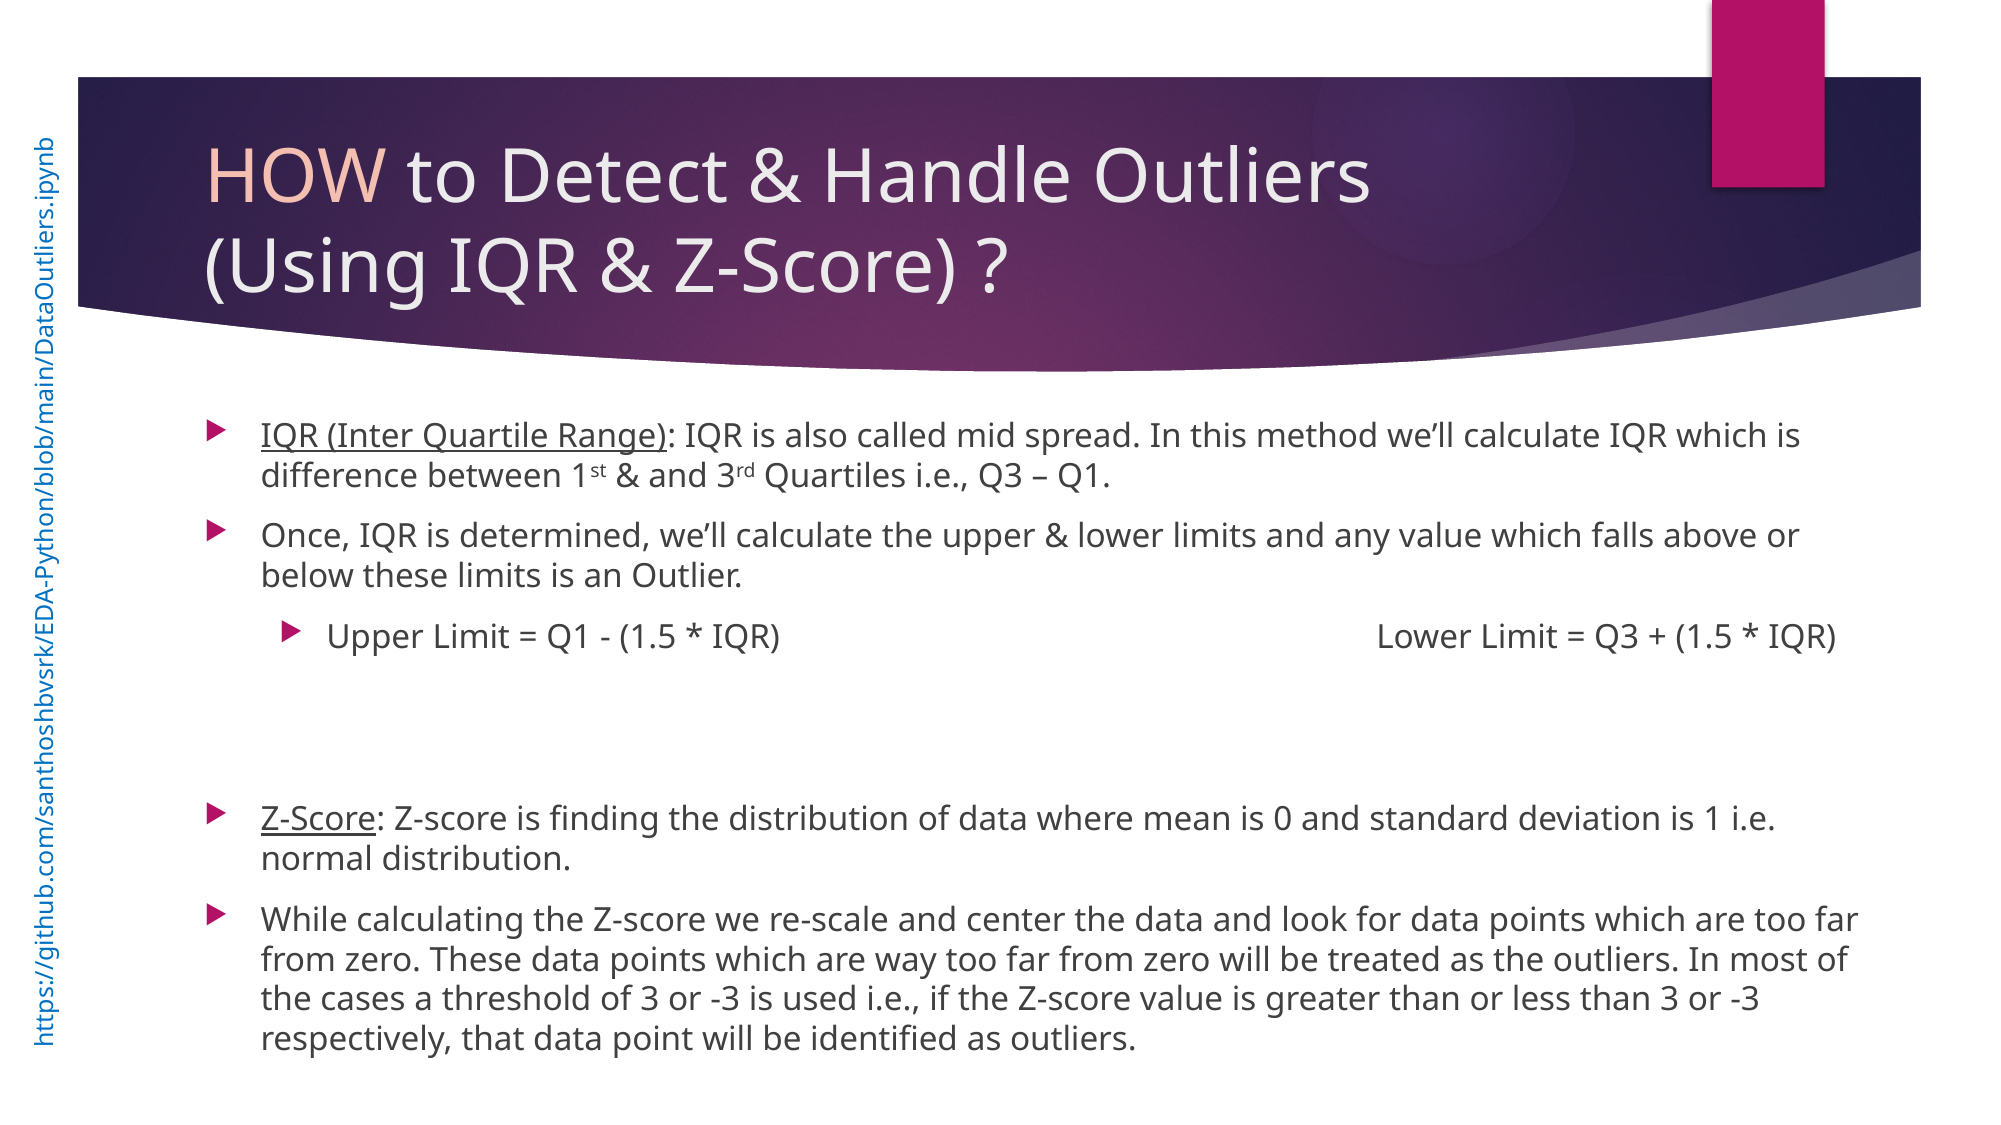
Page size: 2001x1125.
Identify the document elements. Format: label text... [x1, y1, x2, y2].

list IQR (Inter Quartile Range): IQR is also called mid spread. In this method we’ll calculate IQR which is difference between 1st & and 3rd Quartiles i.e., Q3 – Q1. Once, IQR is determined, we’ll calculate the upper & lower limits and any value which falls above or below these limits is an Outlier. Upper Limit = Q1 - (1.5 * IQR) Lower Limit = Q3 + (1.5 * IQR) Z-Score: Z-score is finding the distribution of data where mean is 0 and standard deviation is 1 i.e. normal distribution. While calculating the Z-score we re-scale and center the data and look for data points which are too far from zero. These data points which are way too far from zero will be treated as the outliers. In most of the cases a threshold of 3 or -3 is used i.e., if the Z-score value is greater than or less than 3 or -3 respectively, that data point will be identified as outliers. [189, 406, 1909, 1105]
text_box https://github.com/santhoshbvsrk/EDA-Python/blob/main/DataOutliers.ipynb [20, 62, 66, 1063]
title HOW to Detect & Handle Outliers (Using IQR & Z-Score) ? [189, 159, 1627, 276]
